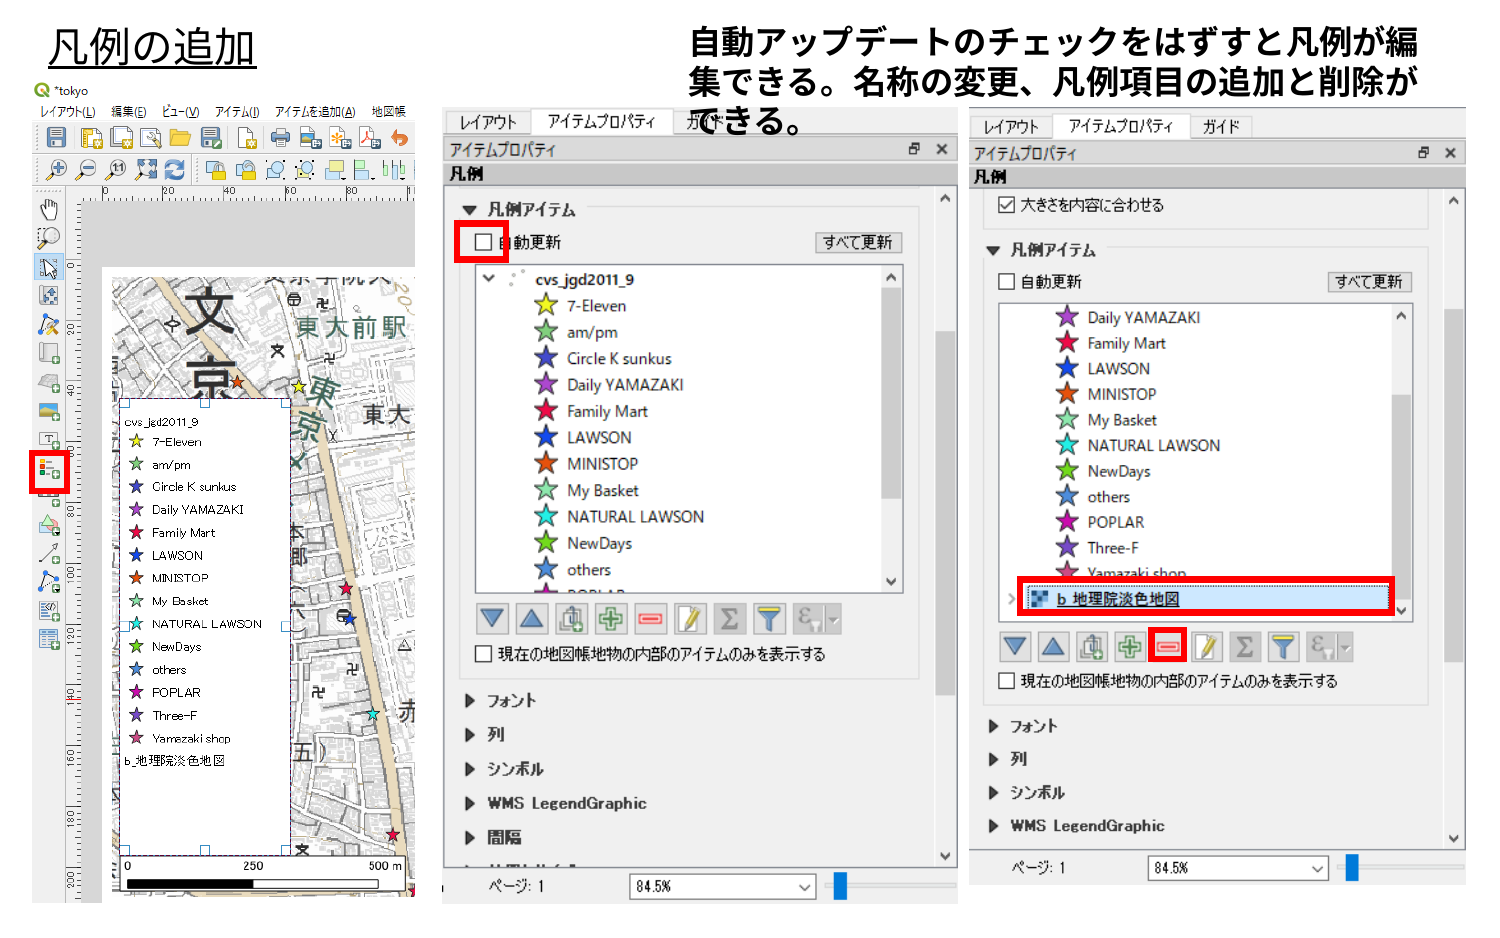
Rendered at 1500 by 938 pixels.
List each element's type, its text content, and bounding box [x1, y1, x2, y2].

picture [969, 107, 1466, 885]
picture [442, 107, 958, 904]
text_box 自動アップデートのチェックをはずすと凡例が編集できる。名称の変更、凡例項目の追加と削除ができる。 [673, 13, 1466, 188]
text_box 凡例の追加 [33, 13, 272, 79]
picture [32, 79, 415, 903]
